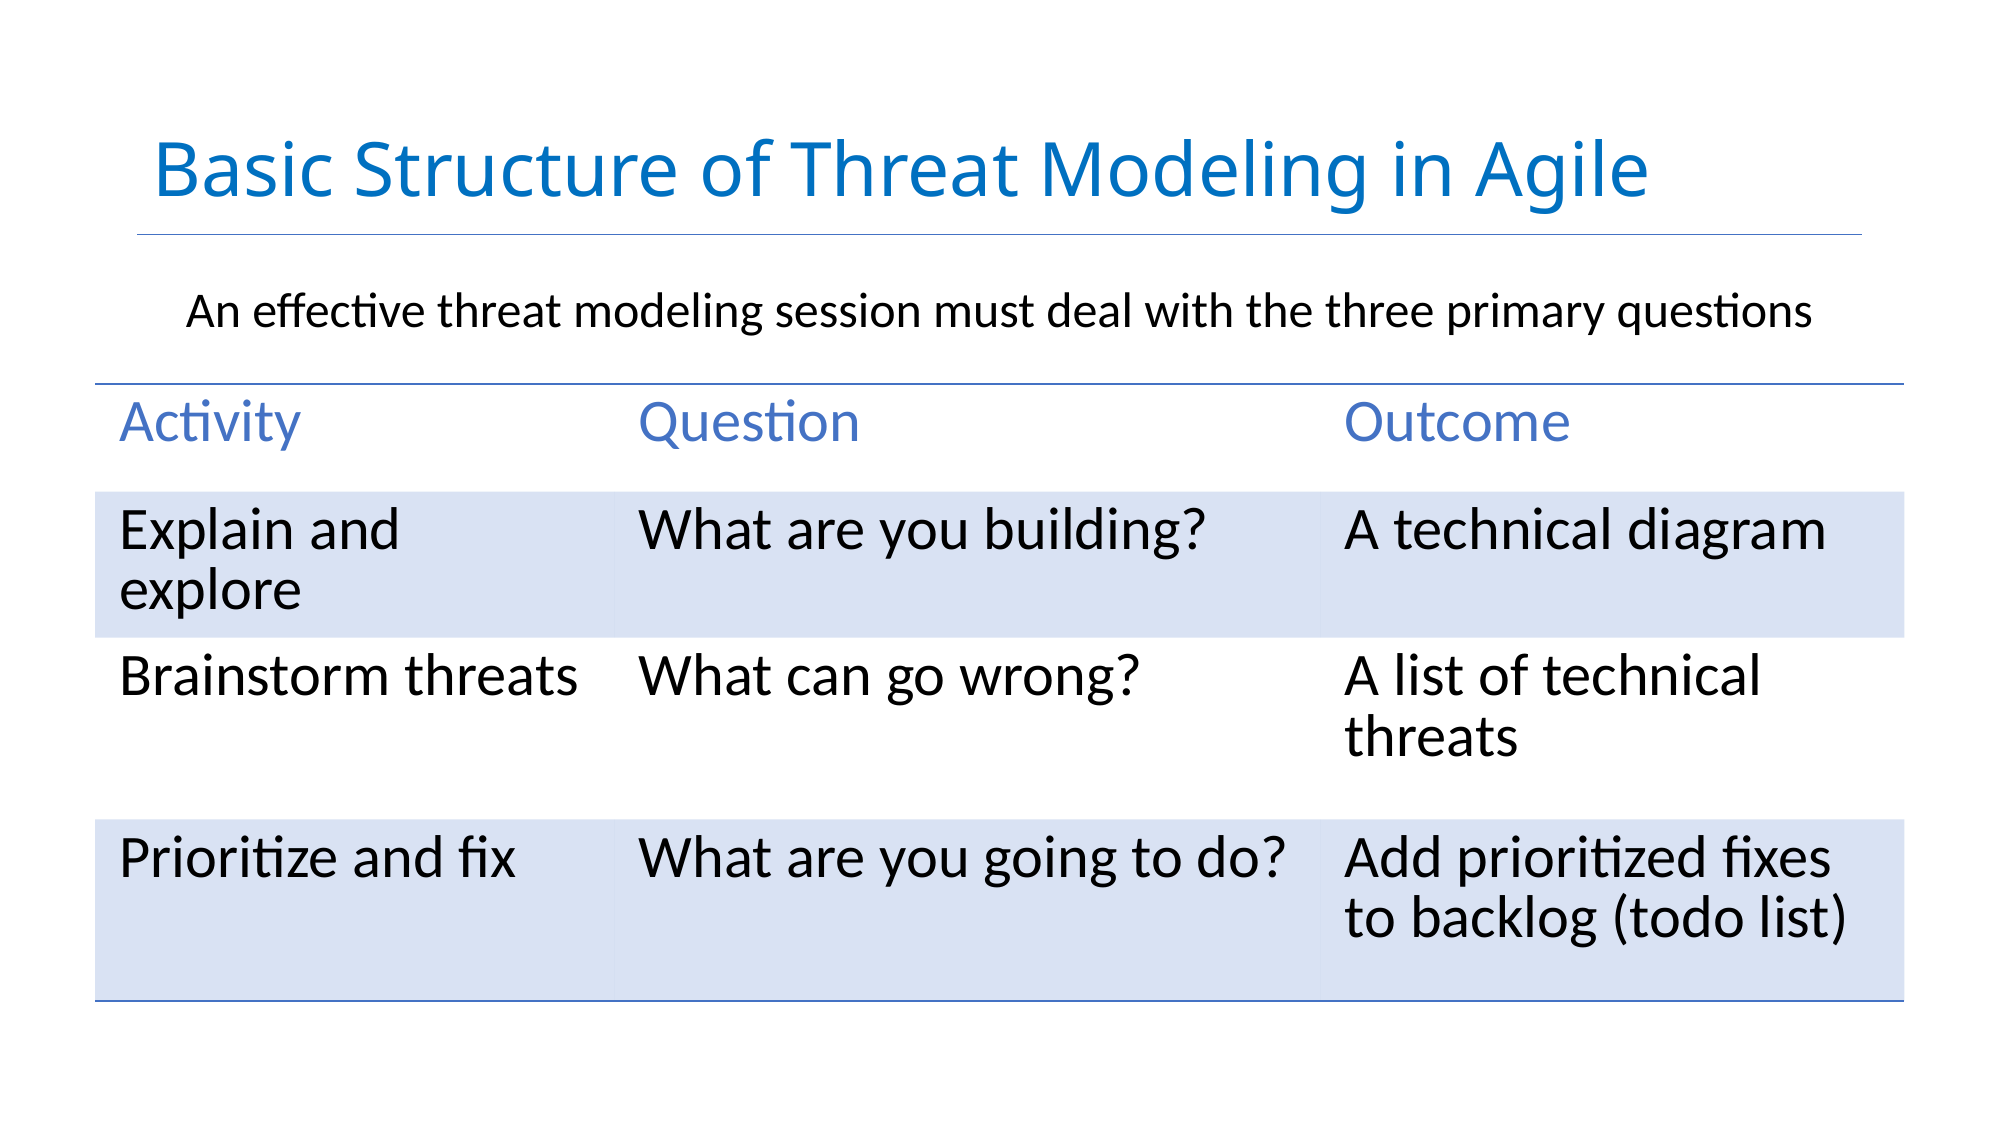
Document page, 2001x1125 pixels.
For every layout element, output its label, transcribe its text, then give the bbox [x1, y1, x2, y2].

title Basic Structure of Threat Modeling in Agile [137, 3, 1863, 221]
table_header Activity [95, 385, 614, 492]
table_cell A technical diagram [1320, 492, 1904, 638]
table_cell Brainstorm threats [95, 638, 614, 819]
table_cell Add prioritized fixes to backlog (todo list) [1320, 819, 1904, 1000]
table_cell What can go wrong? [614, 638, 1320, 819]
table_cell What are you building? [614, 492, 1320, 638]
table_cell What are you going to do? [614, 819, 1320, 1000]
table_header Outcome [1320, 385, 1904, 492]
text_box An effective threat modeling session must deal with the three primary questions [104, 255, 1895, 368]
table_cell A list of technical threats [1320, 638, 1904, 819]
table_cell Explain and explore [95, 492, 614, 638]
table_header Question [614, 385, 1320, 492]
table_cell Prioritize and fix [95, 819, 614, 1000]
